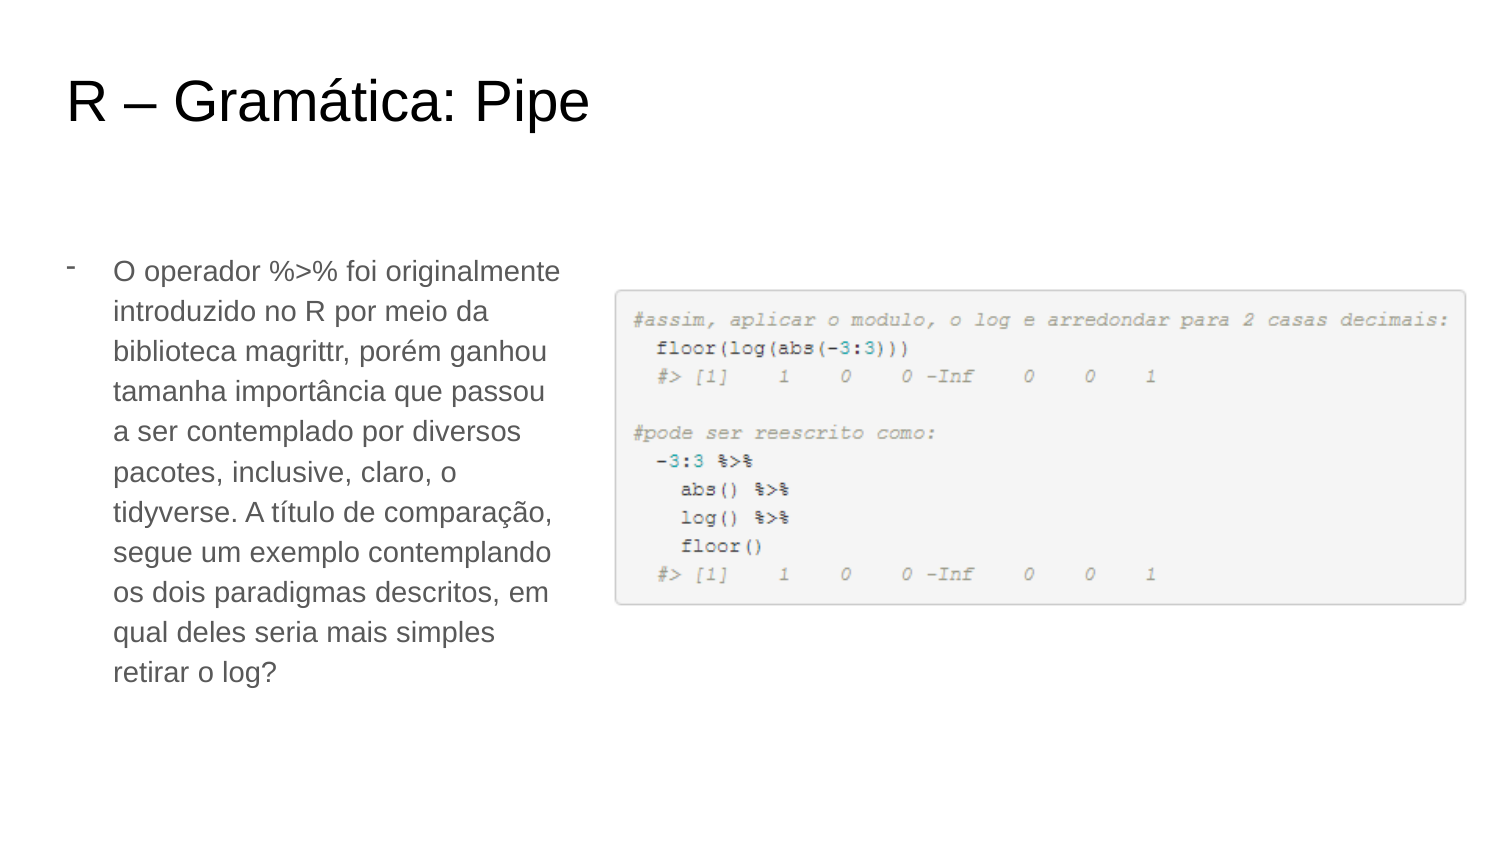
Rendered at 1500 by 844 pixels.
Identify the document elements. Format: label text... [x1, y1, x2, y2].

text_box R – Gramática: Pipe [51, 47, 1449, 142]
picture [604, 282, 1479, 615]
text_box O operador %>% foi originalmente introduzido no R por meio da biblioteca magrittr, porém ganhou tamanha importância que passou a ser contemplado por diversos pacotes, inclusive, claro, o tidyverse. A título de comparação, segue um exemplo contemplando os dois paradigmas descritos, em qual deles seria mais simples retirar o log? [51, 231, 580, 762]
